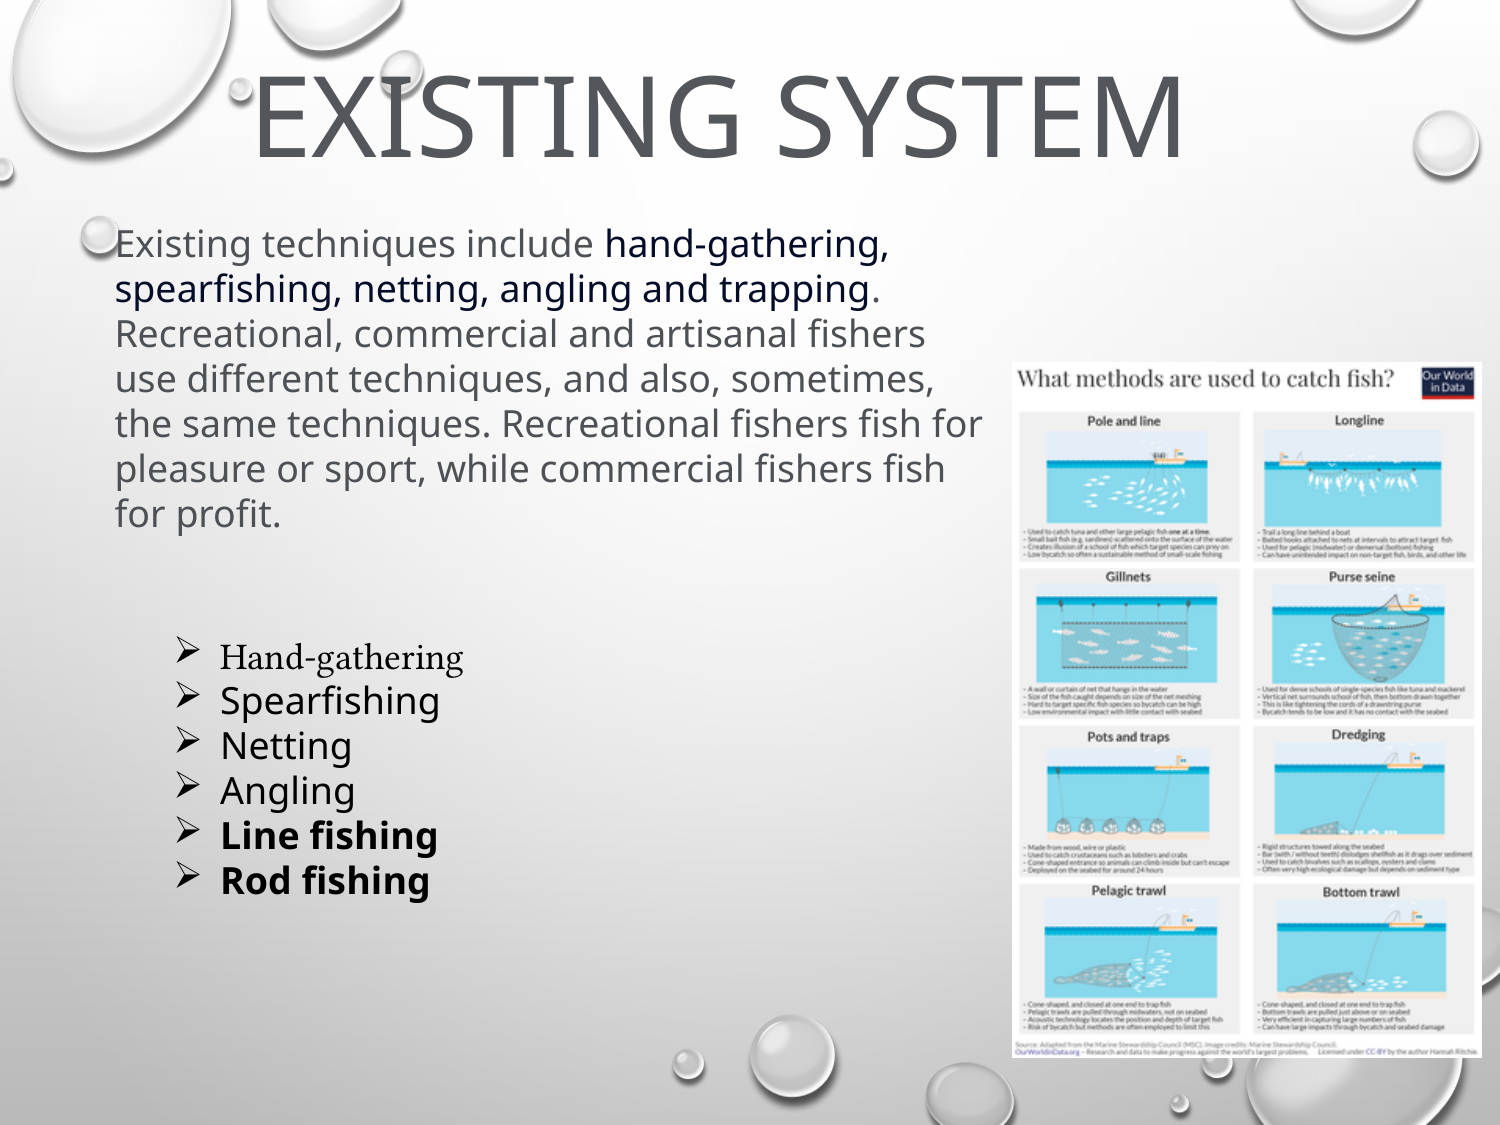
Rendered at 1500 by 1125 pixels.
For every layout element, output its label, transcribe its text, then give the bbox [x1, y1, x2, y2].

picture [0, 0, 1500, 1125]
text_box EXISTING SYSTEM [234, 37, 1205, 188]
text_box Hand-gathering Spearfishing Netting Angling Line fishing Rod fishing [158, 624, 480, 955]
text_box Existing techniques include hand-gathering, spearfishing, netting, angling and trapping. Recreational, commercial and artisanal fishers use different techniques, and also, sometimes, the same techniques. Recreational fishers fish for pleasure or sport, while commercial fishers fish for profit. [99, 212, 1013, 543]
